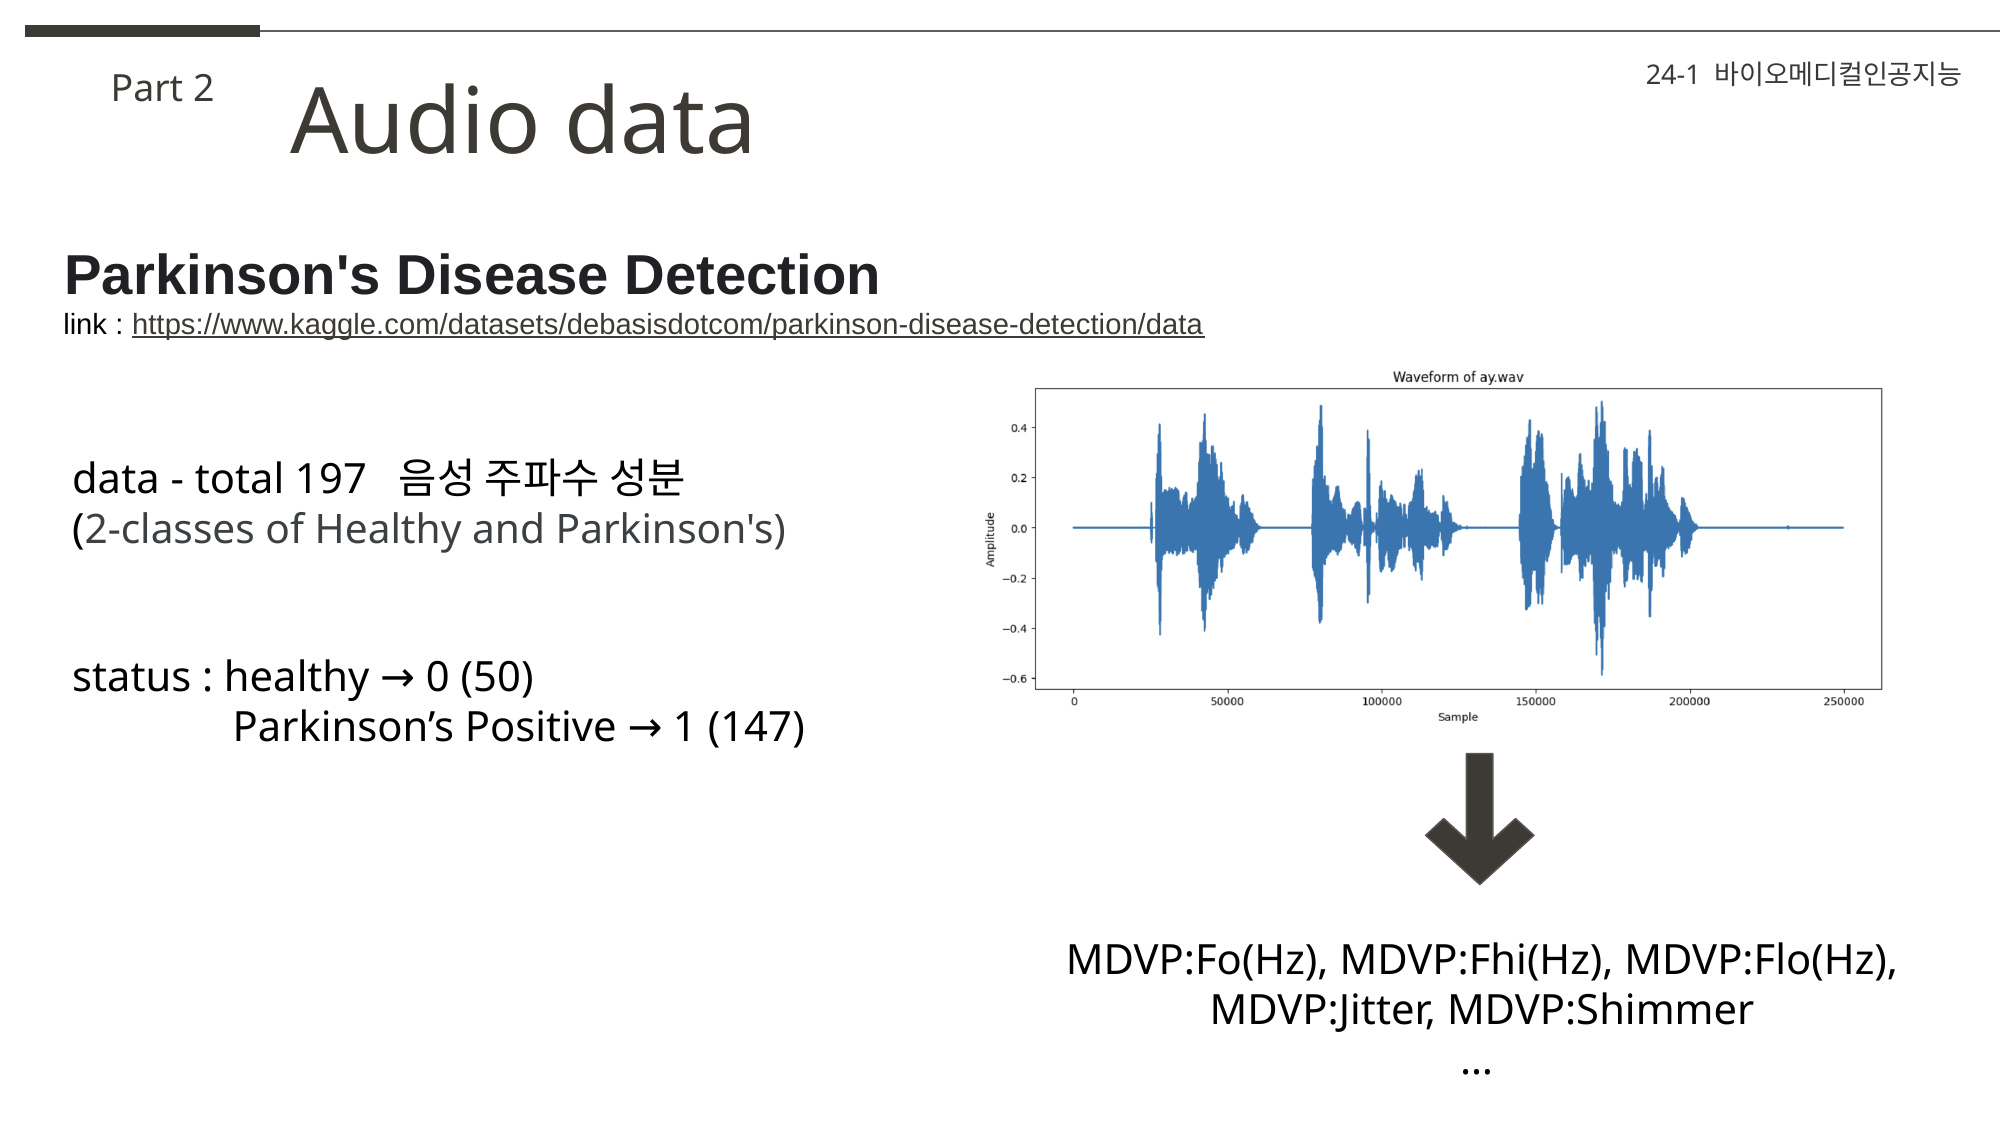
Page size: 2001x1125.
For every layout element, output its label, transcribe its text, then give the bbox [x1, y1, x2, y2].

text_box [1425, 753, 1534, 852]
text_box 24-1 바이오메디컬인공지능 [1630, 43, 2000, 105]
text_box Audio data [274, 54, 1292, 179]
text_box Part 2 [95, 56, 275, 117]
text_box MDVP:Fo(Hz), MDVP:Fhi(Hz), MDVP:Flo(Hz), MDVP:Jitter, MDVP:Shimmer … [802, 852, 2000, 1125]
text_box link : https://www.kaggle.com/datasets/debasisdotcom/parkinson-disease-detection/data [48, 290, 1519, 356]
text_box Parkinson's Disease Detection [49, 208, 1584, 321]
text_box data - total 197 음성 주파수 성분 (2-classes of Healthy and Parkinson's) status : healthy → 0 (50) Parkinson’s Positive → 1 (147) [56, 372, 1576, 1009]
picture [978, 365, 1888, 729]
